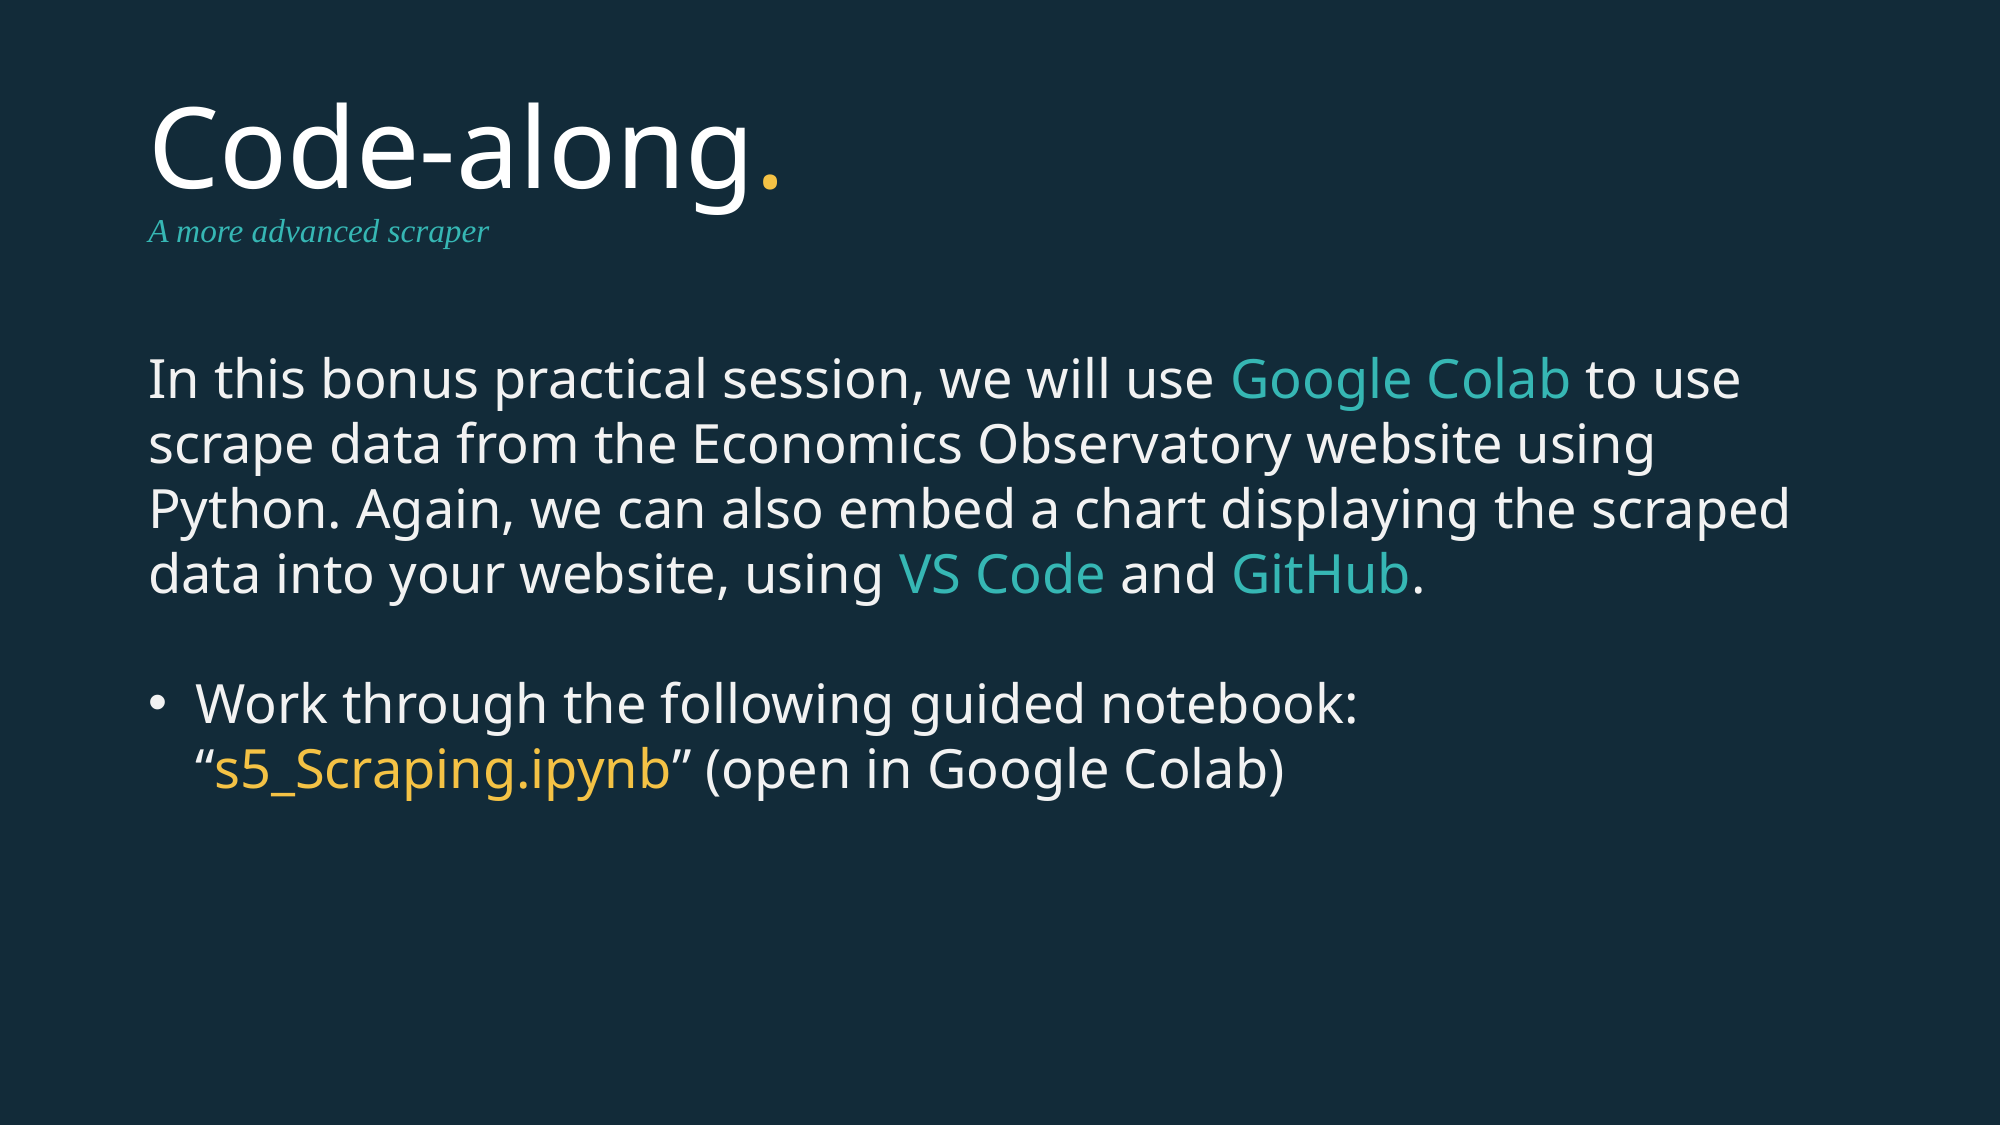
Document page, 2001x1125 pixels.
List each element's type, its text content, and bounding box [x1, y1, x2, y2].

text_box In this bonus practical session, we will use Google Colab to use scrape data from the Economics Observatory website using Python. Again, we can also embed a chart displaying the scraped data into your website, using VS Code and GitHub. Work through the following guided notebook: “s5_Scraping.ipynb” (open in Google Colab) [133, 272, 1839, 927]
title Code-along. A more advanced scraper [133, 152, 1634, 272]
